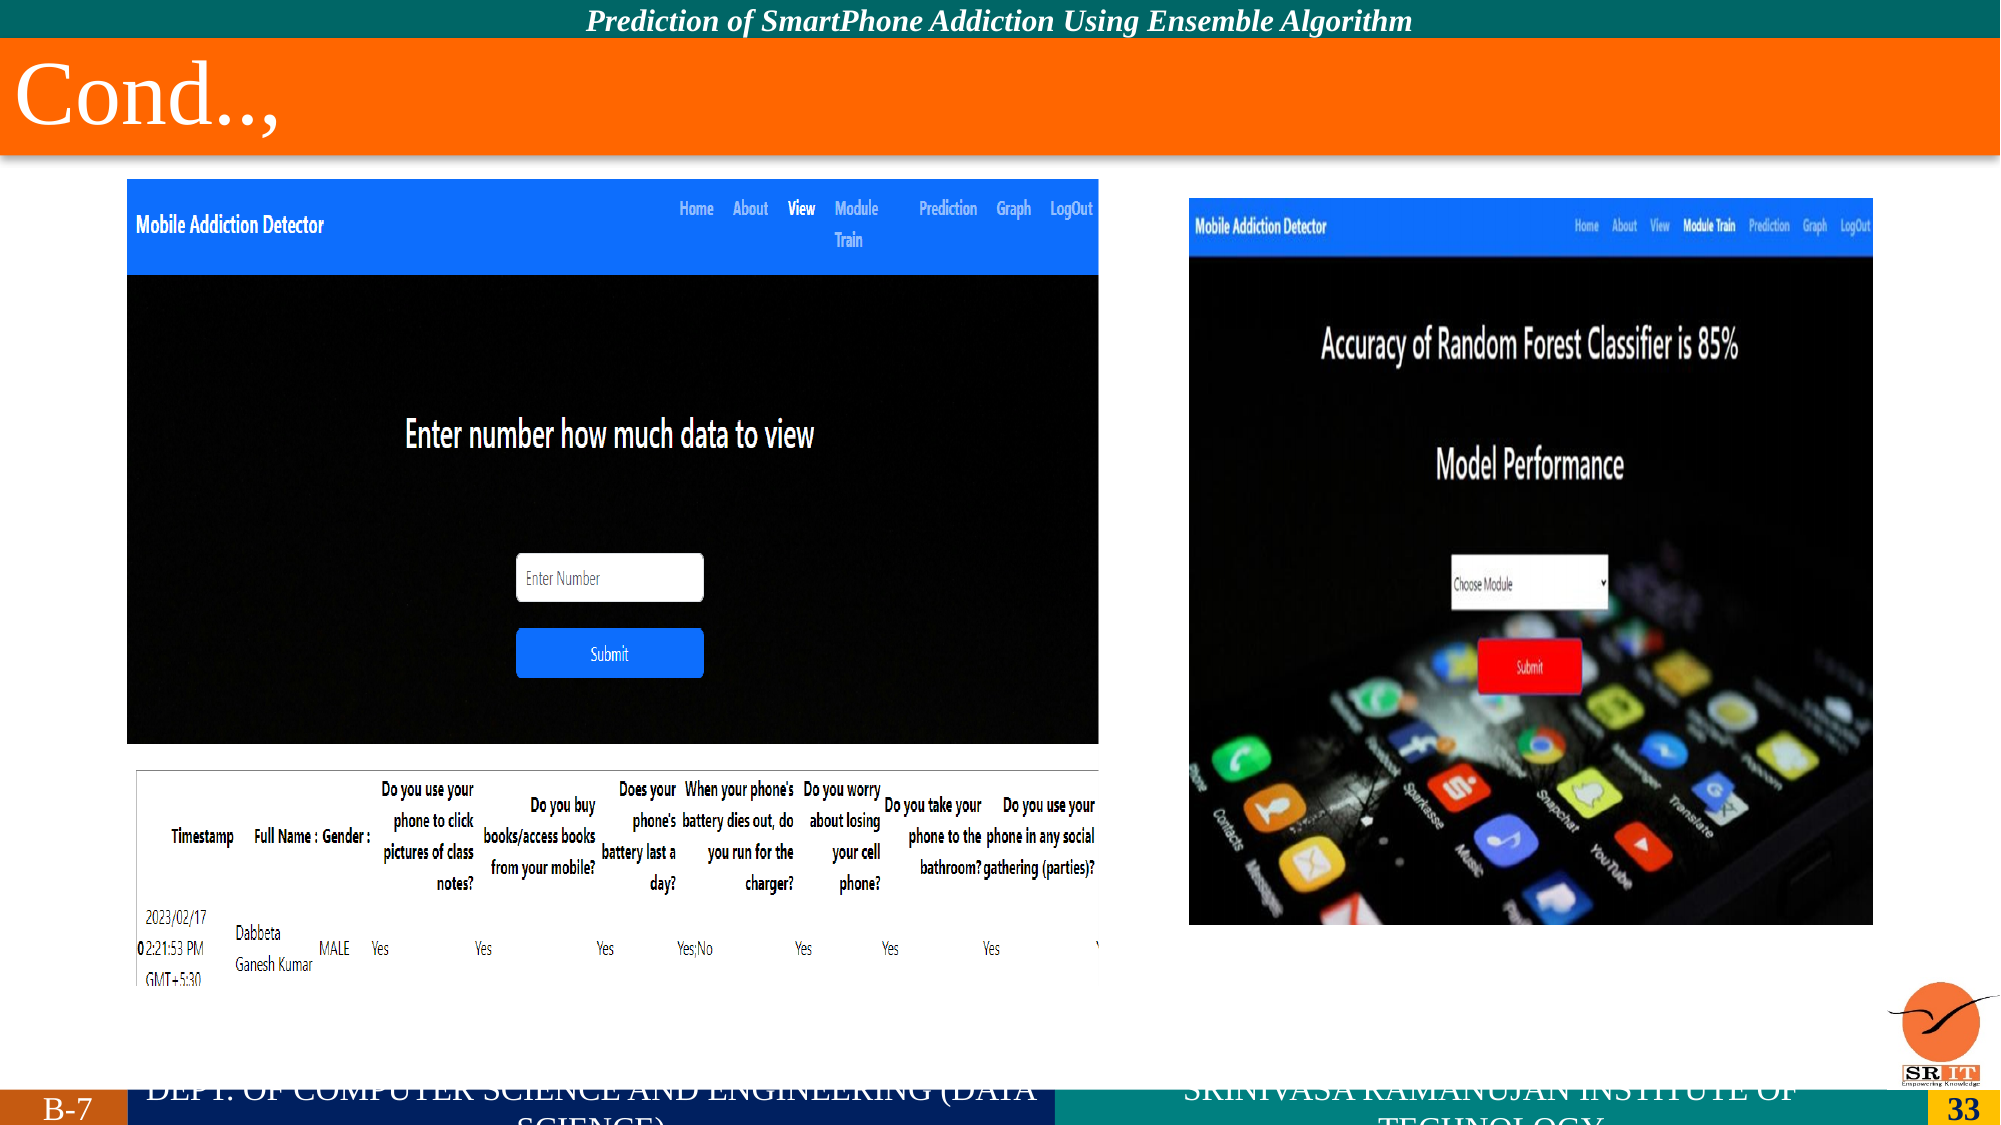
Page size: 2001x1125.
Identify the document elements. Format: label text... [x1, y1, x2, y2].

title Cond.., [0, 38, 2000, 156]
picture [1189, 198, 1873, 925]
picture [1887, 977, 2000, 1090]
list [126, 179, 1099, 986]
